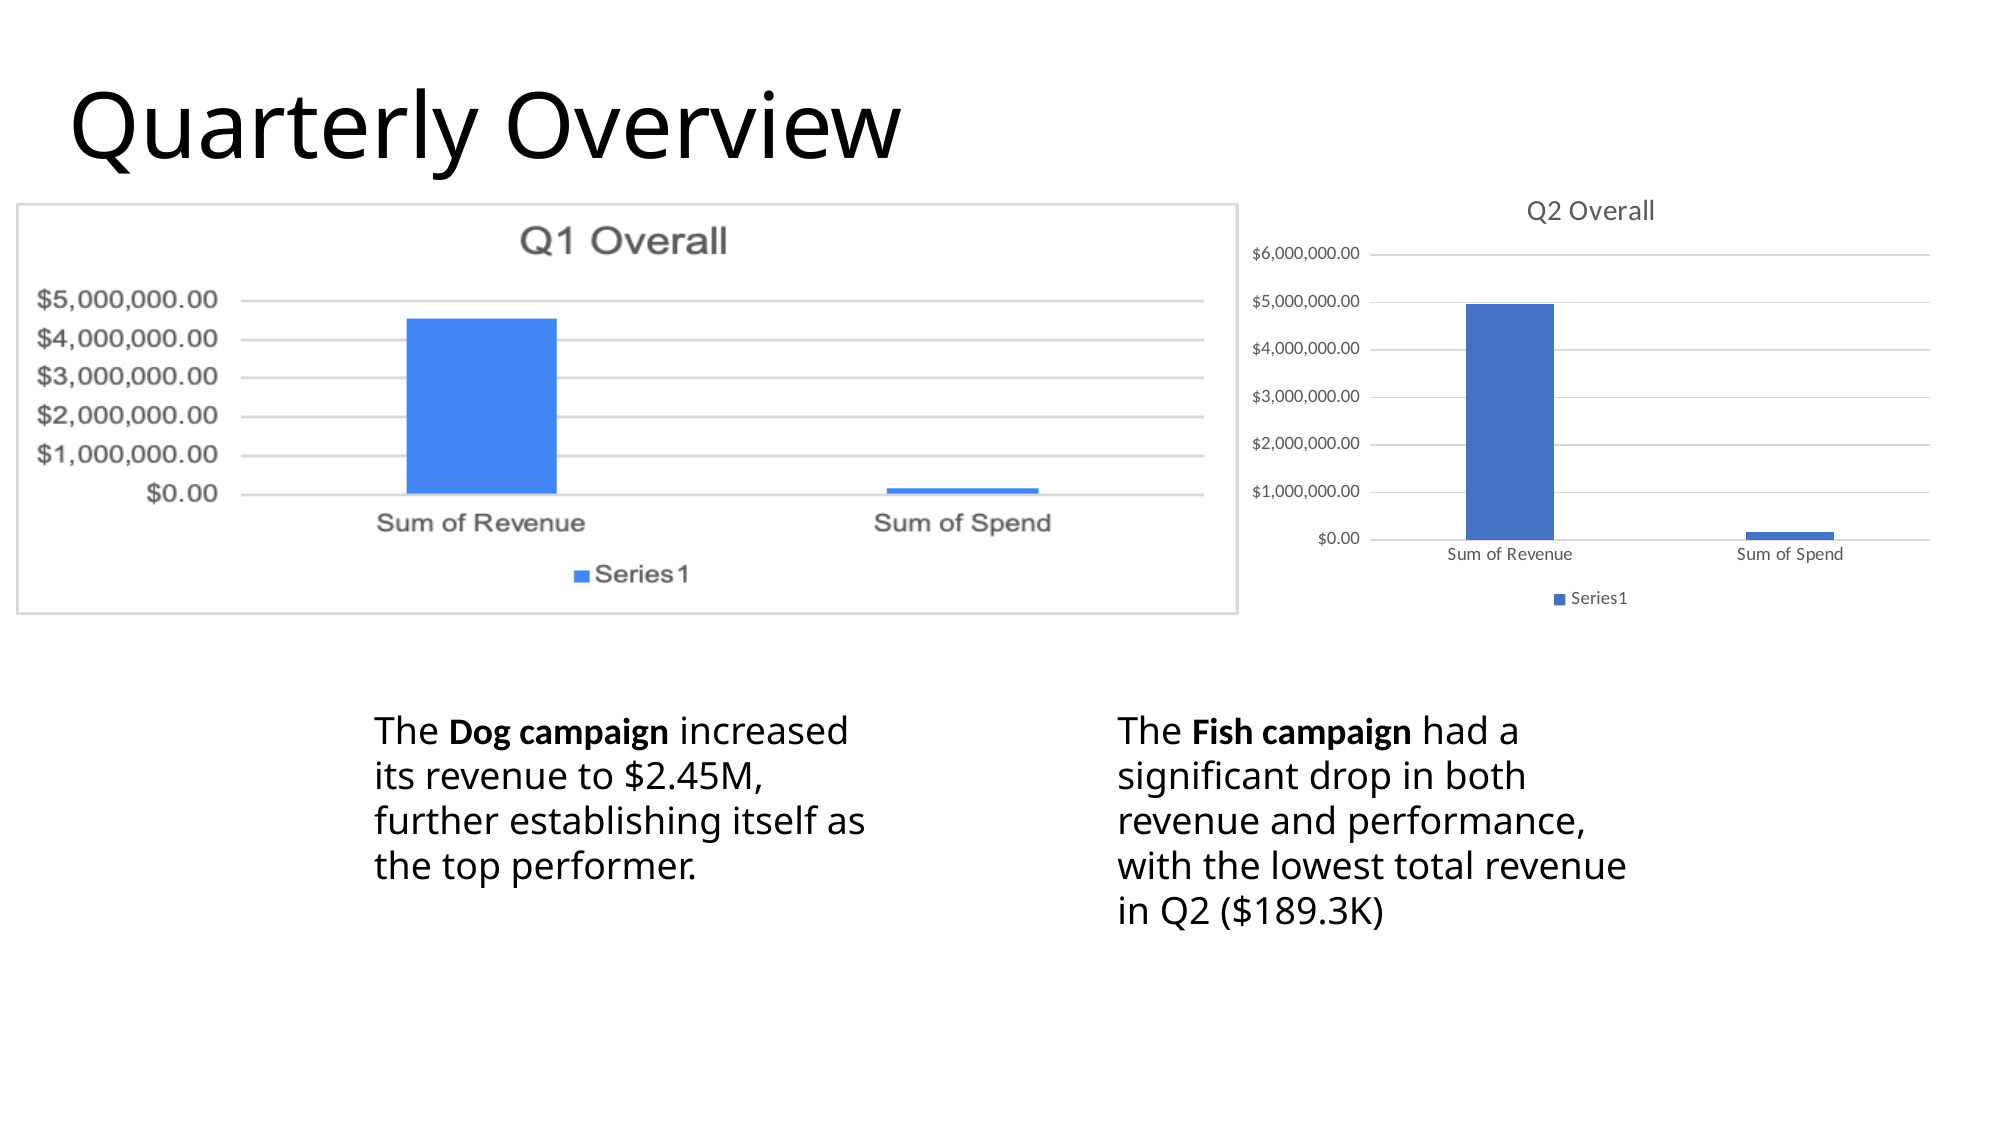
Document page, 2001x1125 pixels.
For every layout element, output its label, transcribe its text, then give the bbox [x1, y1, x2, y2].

chart [1237, 172, 1945, 616]
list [16, 203, 1237, 615]
text_box The Dog campaign increased its revenue to $2.45M, further establishing itself as the top performer. [359, 699, 895, 895]
title Quarterly Overview [53, 20, 1779, 203]
text_box The Fish campaign had a significant drop in both revenue and performance, with the lowest total revenue in Q2 ($189.3K) [1102, 699, 1684, 940]
